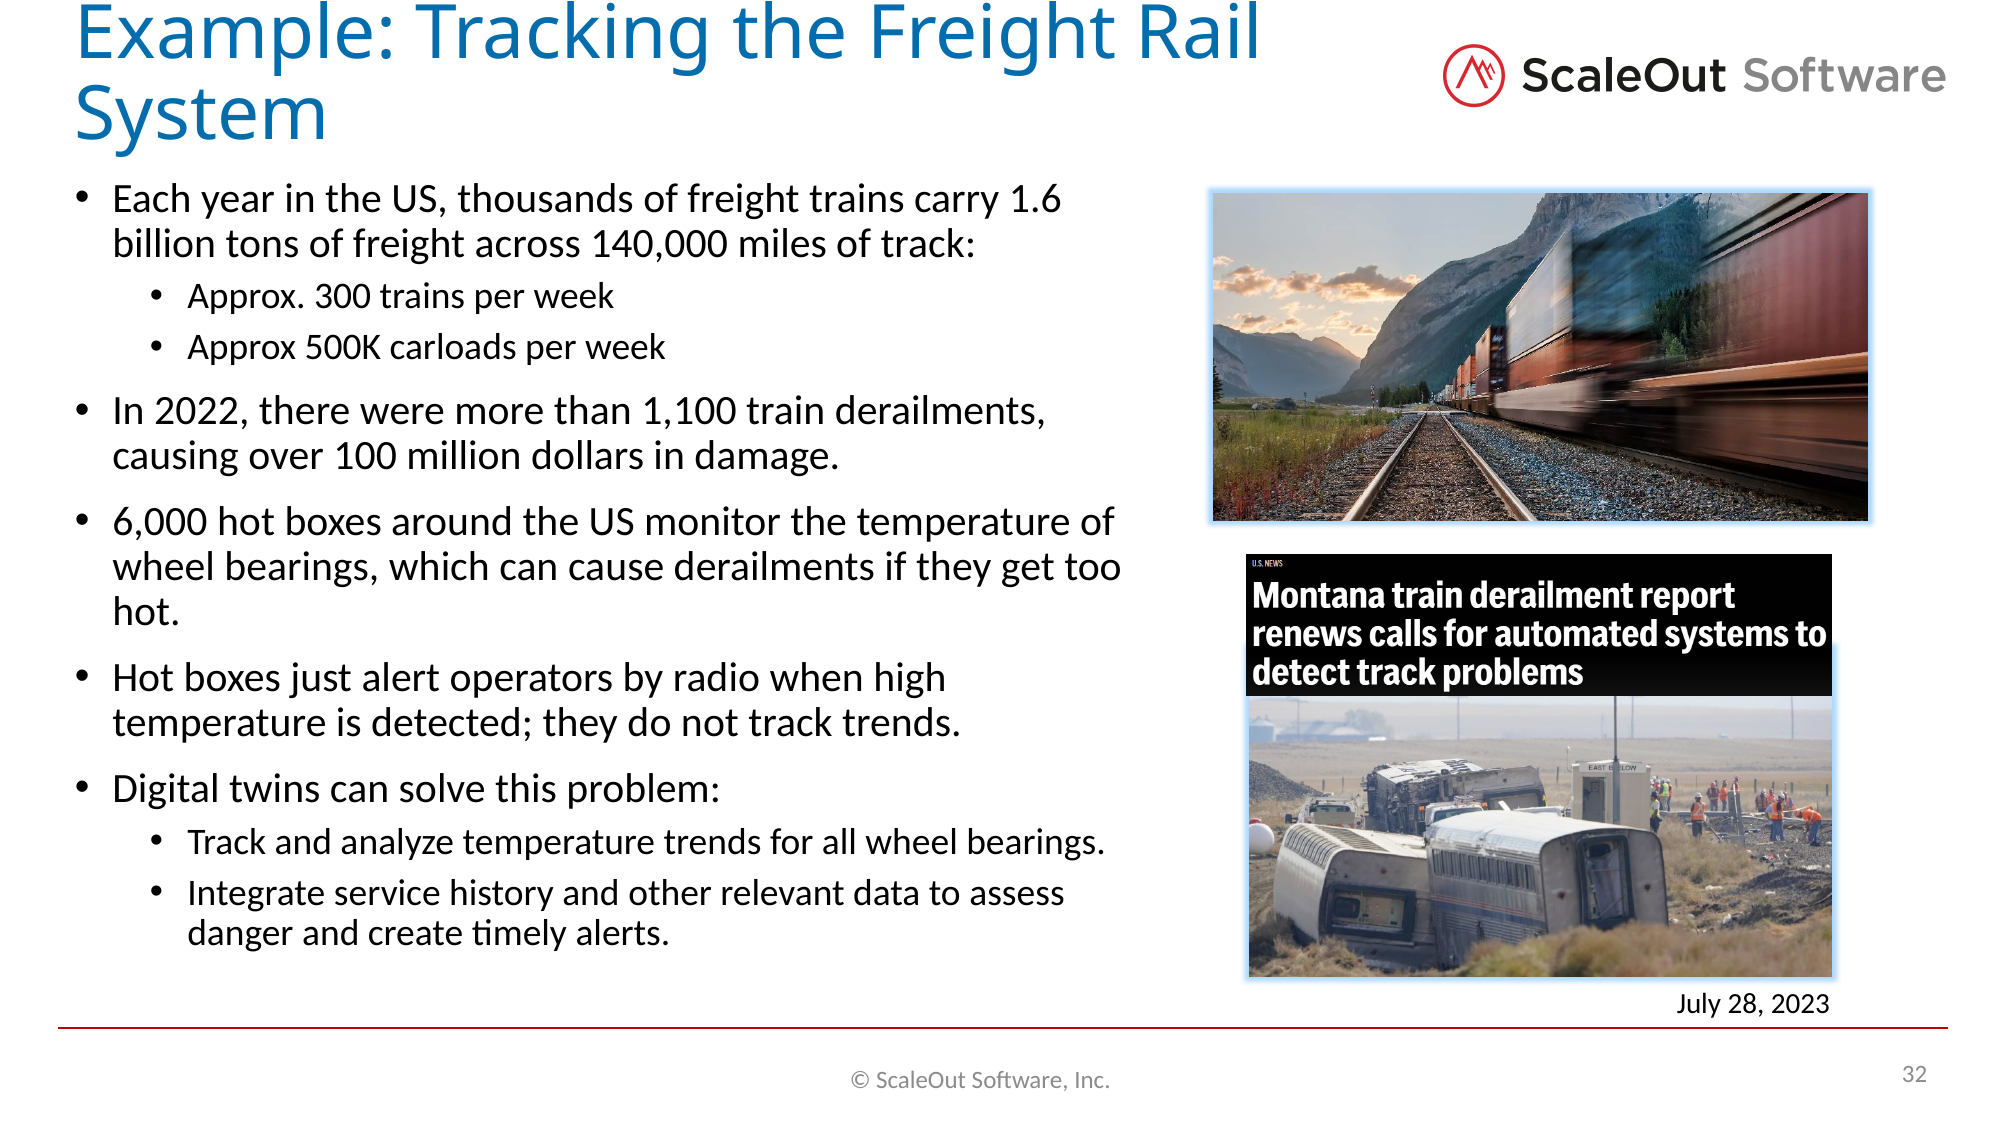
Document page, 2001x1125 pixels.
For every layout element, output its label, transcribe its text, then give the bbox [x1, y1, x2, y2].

slide_number 32 [1598, 1042, 1943, 1103]
picture [1213, 193, 1868, 521]
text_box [1246, 554, 1832, 977]
text_box July 28, 2023 [1662, 976, 1846, 1027]
footer © ScaleOut Software, Inc. [530, 1048, 1431, 1109]
picture [1438, 37, 1955, 115]
title Example: Tracking the Freight Rail System [59, 18, 1438, 131]
list Each year in the US, thousands of freight trains carry 1.6 billion tons of freight across 140,000 miles of track: Approx. 300 trains per week Approx 500K carloads per week In 2022, there were more than 1,100 train derailments, causing over 100 million dollars in damage. 6,000 hot boxes around the US monitor the temperature of wheel bearings, which can cause derailments if they get too hot. Hot boxes just alert operators by radio when high temperature is detected; they do not track trends. Digital twins can solve this problem: Track and analyze temperature trends for all wheel bearings. Integrate service history and other relevant data to assess danger and create timely alerts. [59, 168, 1152, 1014]
